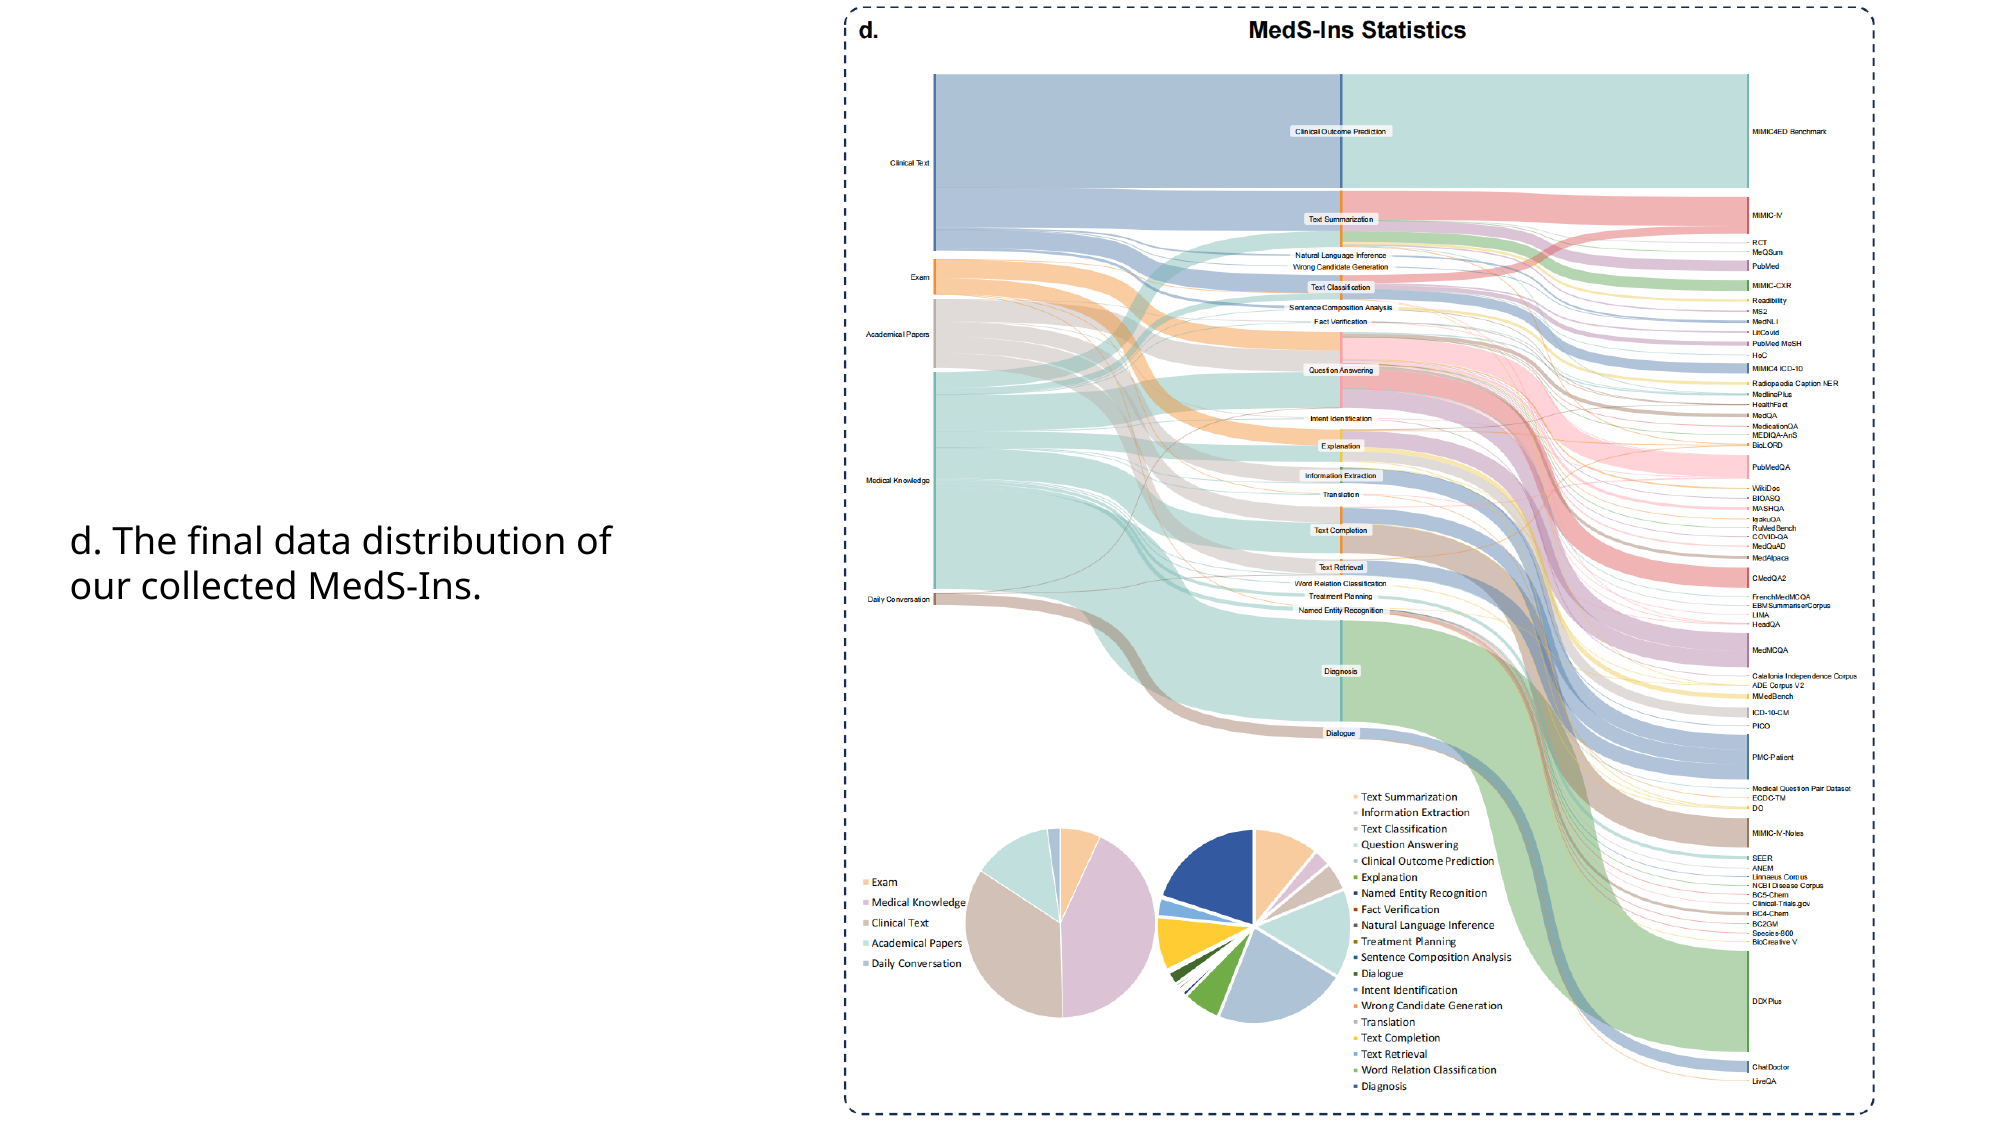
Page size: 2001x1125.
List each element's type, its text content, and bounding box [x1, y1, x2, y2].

text_box d. The final data distribution of our collected MedS-Ins. [54, 509, 775, 615]
picture [775, 4, 1957, 1120]
